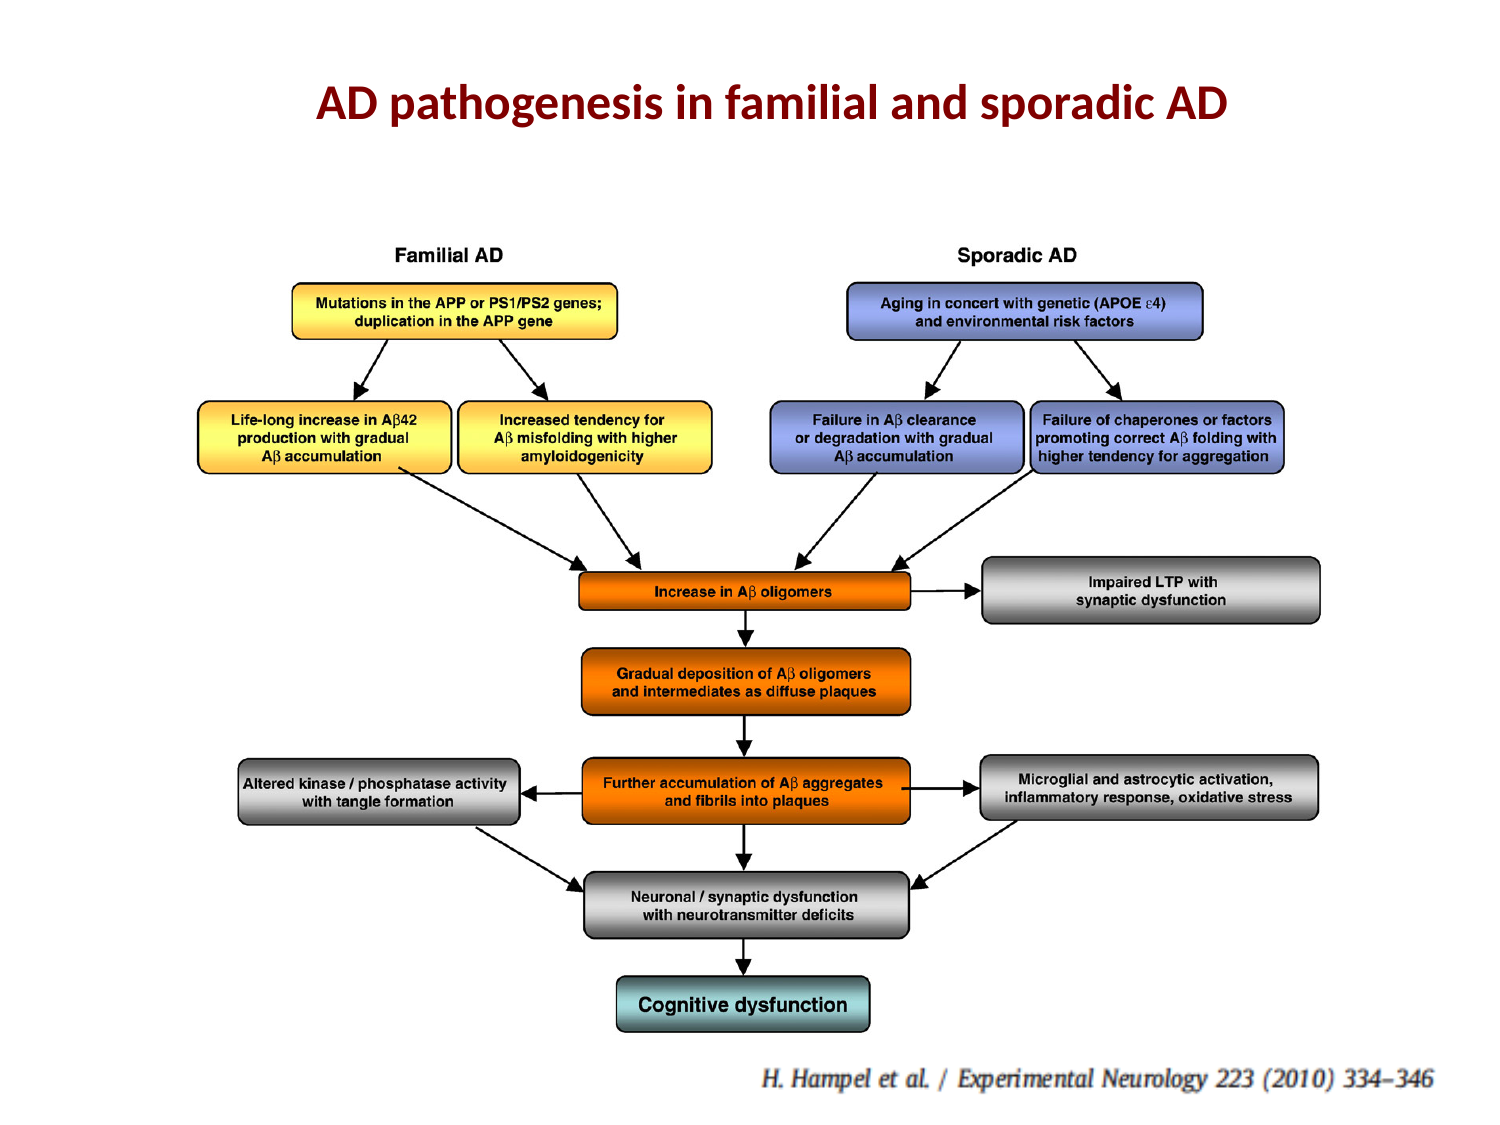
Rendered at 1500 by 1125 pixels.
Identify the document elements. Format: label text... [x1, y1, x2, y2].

text_box AD pathogenesis in familial and sporadic AD [301, 62, 1244, 137]
picture [749, 1058, 1447, 1107]
picture [193, 235, 1324, 1035]
